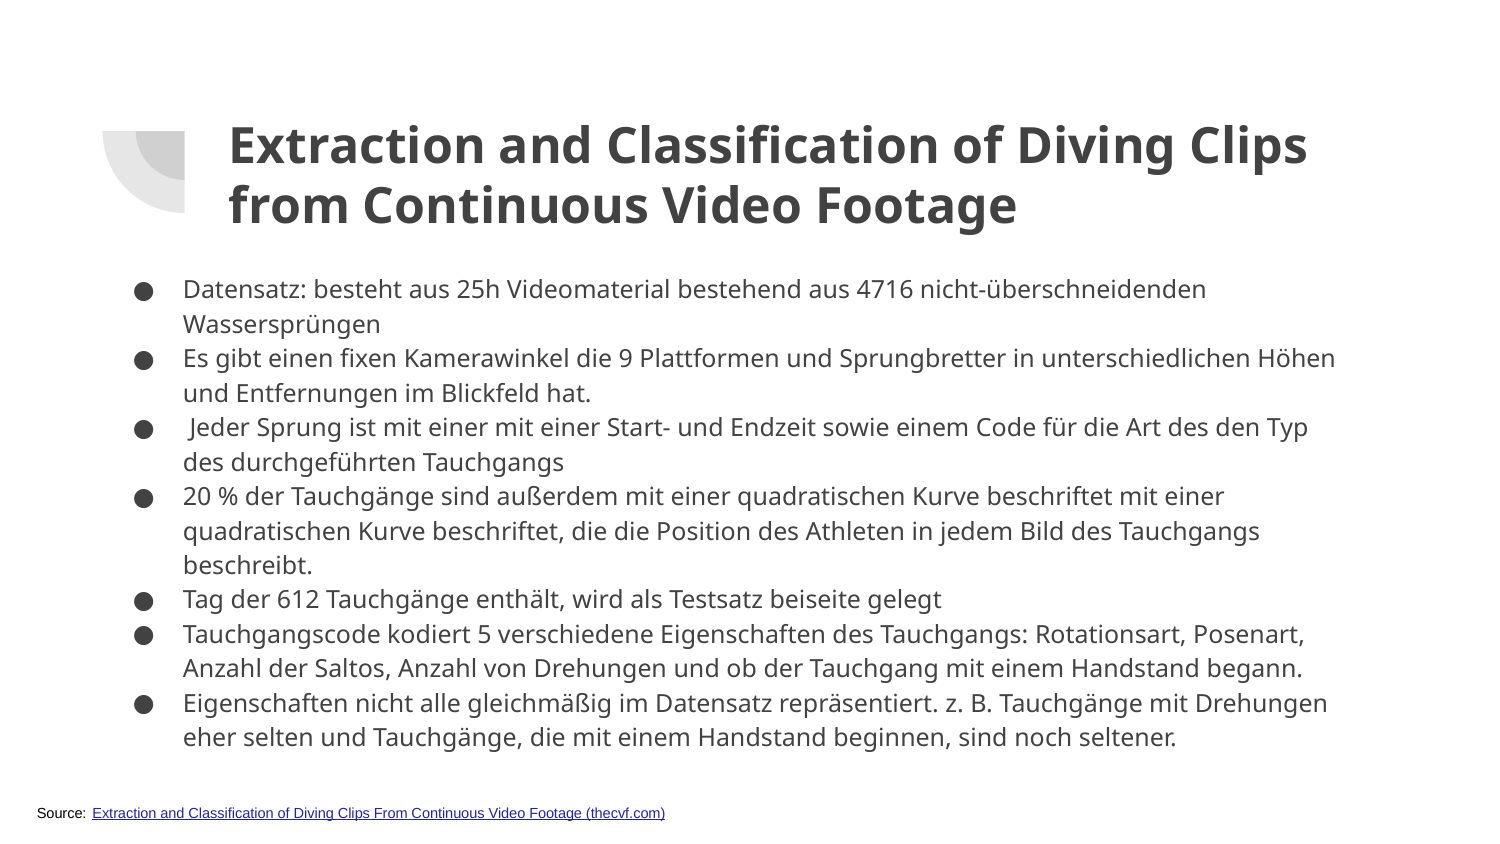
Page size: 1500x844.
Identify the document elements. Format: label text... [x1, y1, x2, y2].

title Extraction and Classification of Diving Clips from Continuous Video Footage [213, 98, 1368, 254]
text_box Source: Extraction and Classification of Diving Clips From Continuous Video Footage (thecvf.com) [21, 778, 1296, 820]
list Datensatz: besteht aus 25h Videomaterial bestehend aus 4716 nicht-überschneidenden Wassersprüngen Es gibt einen fixen Kamerawinkel die 9 Plattformen und Sprungbretter in unterschiedlichen Höhen und Entfernungen im Blickfeld hat. Jeder Sprung ist mit einer mit einer Start- und Endzeit sowie einem Code für die Art des den Typ des durchgeführten Tauchgangs 20 % der Tauchgänge sind außerdem mit einer quadratischen Kurve beschriftet mit einer quadratischen Kurve beschriftet, die die Position des Athleten in jedem Bild des Tauchgangs beschreibt. Tag der 612 Tauchgänge enthält, wird als Testsatz beiseite gelegt Tauchgangscode kodiert 5 verschiedene Eigenschaften des Tauchgangs: Rotationsart, Posenart, Anzahl der Saltos, Anzahl von Drehungen und ob der Tauchgang mit einem Handstand begann. Eigenschaften nicht alle gleichmäßig im Datensatz repräsentiert. z. B. Tauchgänge mit Drehungen eher selten und Tauchgänge, die mit einem Handstand beginnen, sind noch seltener. [93, 254, 1368, 790]
